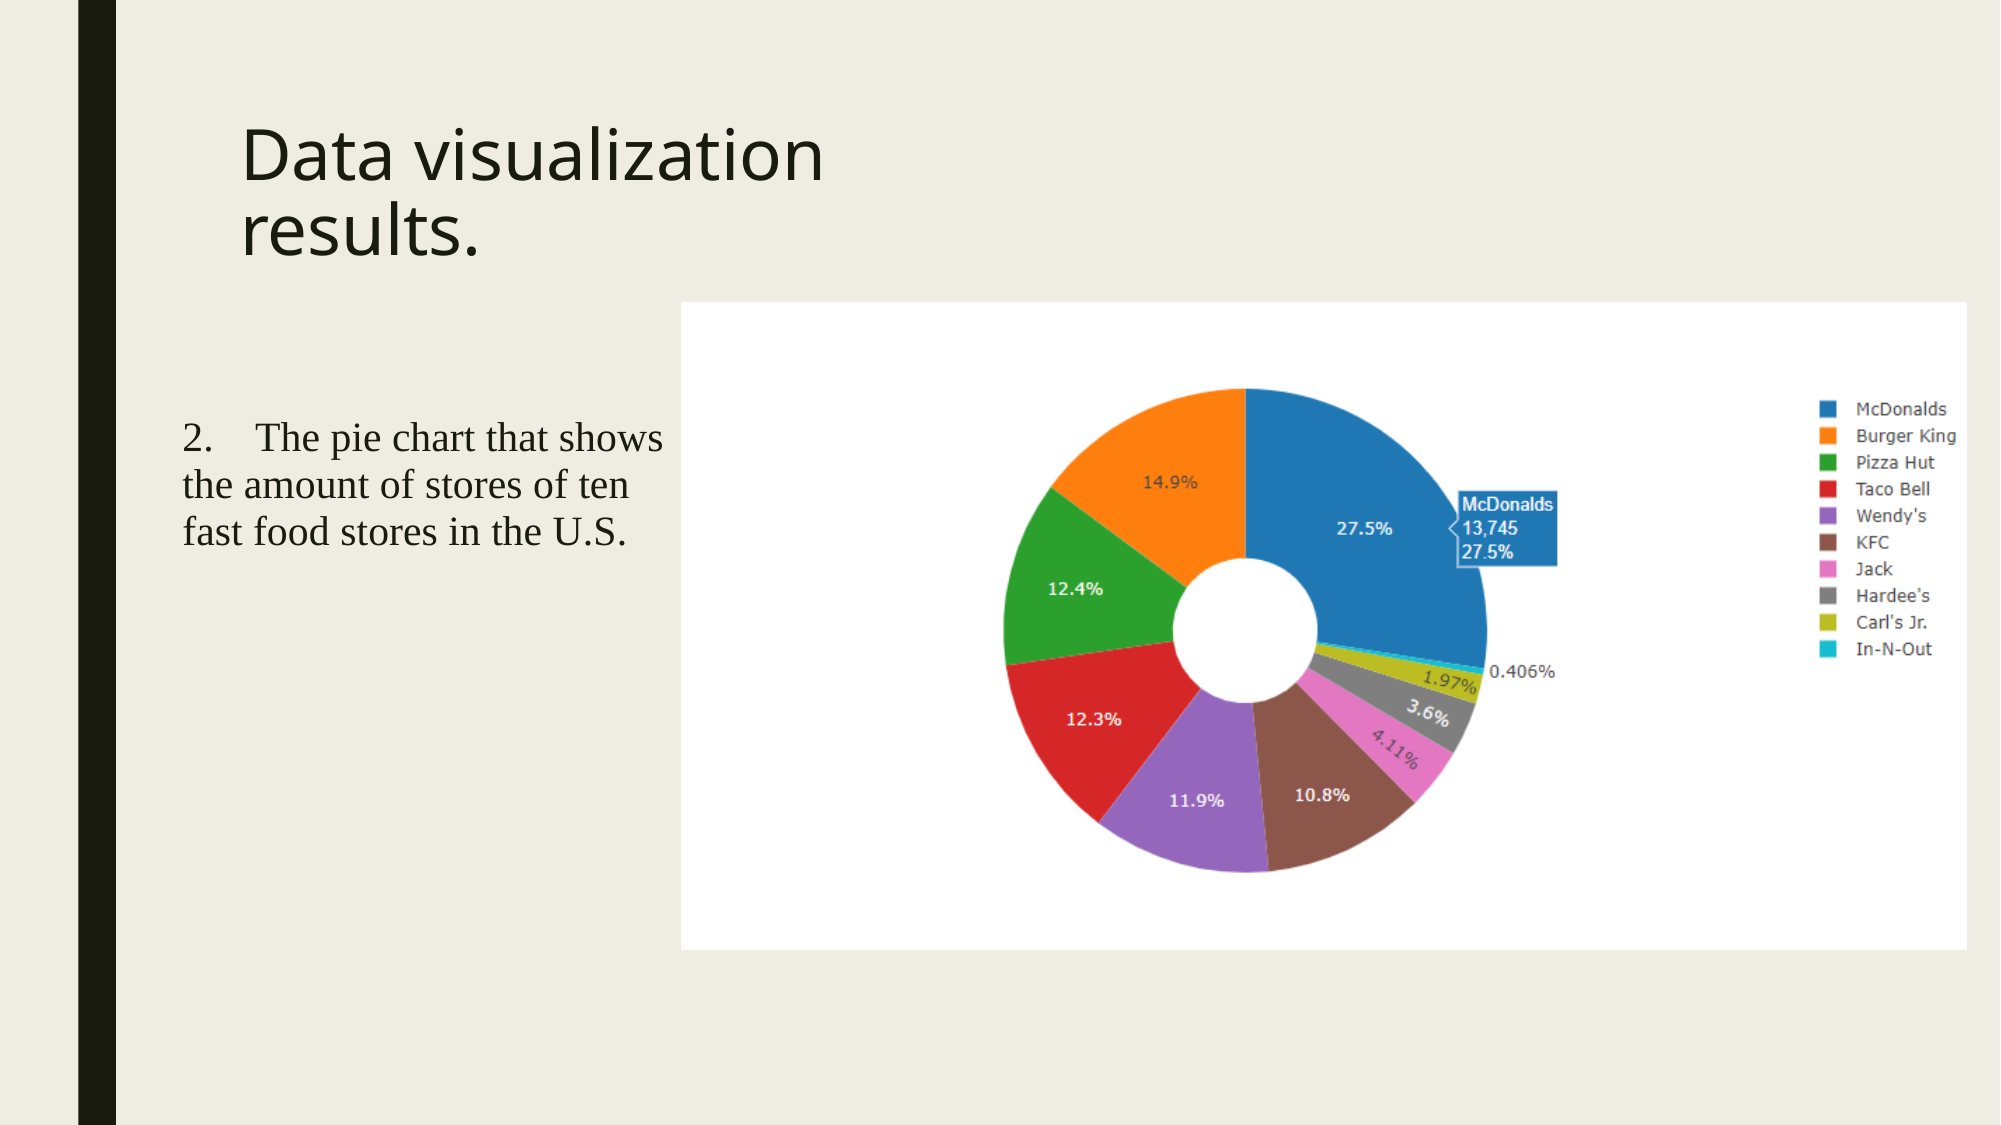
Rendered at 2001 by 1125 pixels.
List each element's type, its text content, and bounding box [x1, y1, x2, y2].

list 2. The pie chart that shows the amount of stores of ten fast food stores in the U.S. [167, 406, 706, 994]
title Data visualization results. [225, 112, 1057, 357]
picture [681, 302, 1967, 950]
